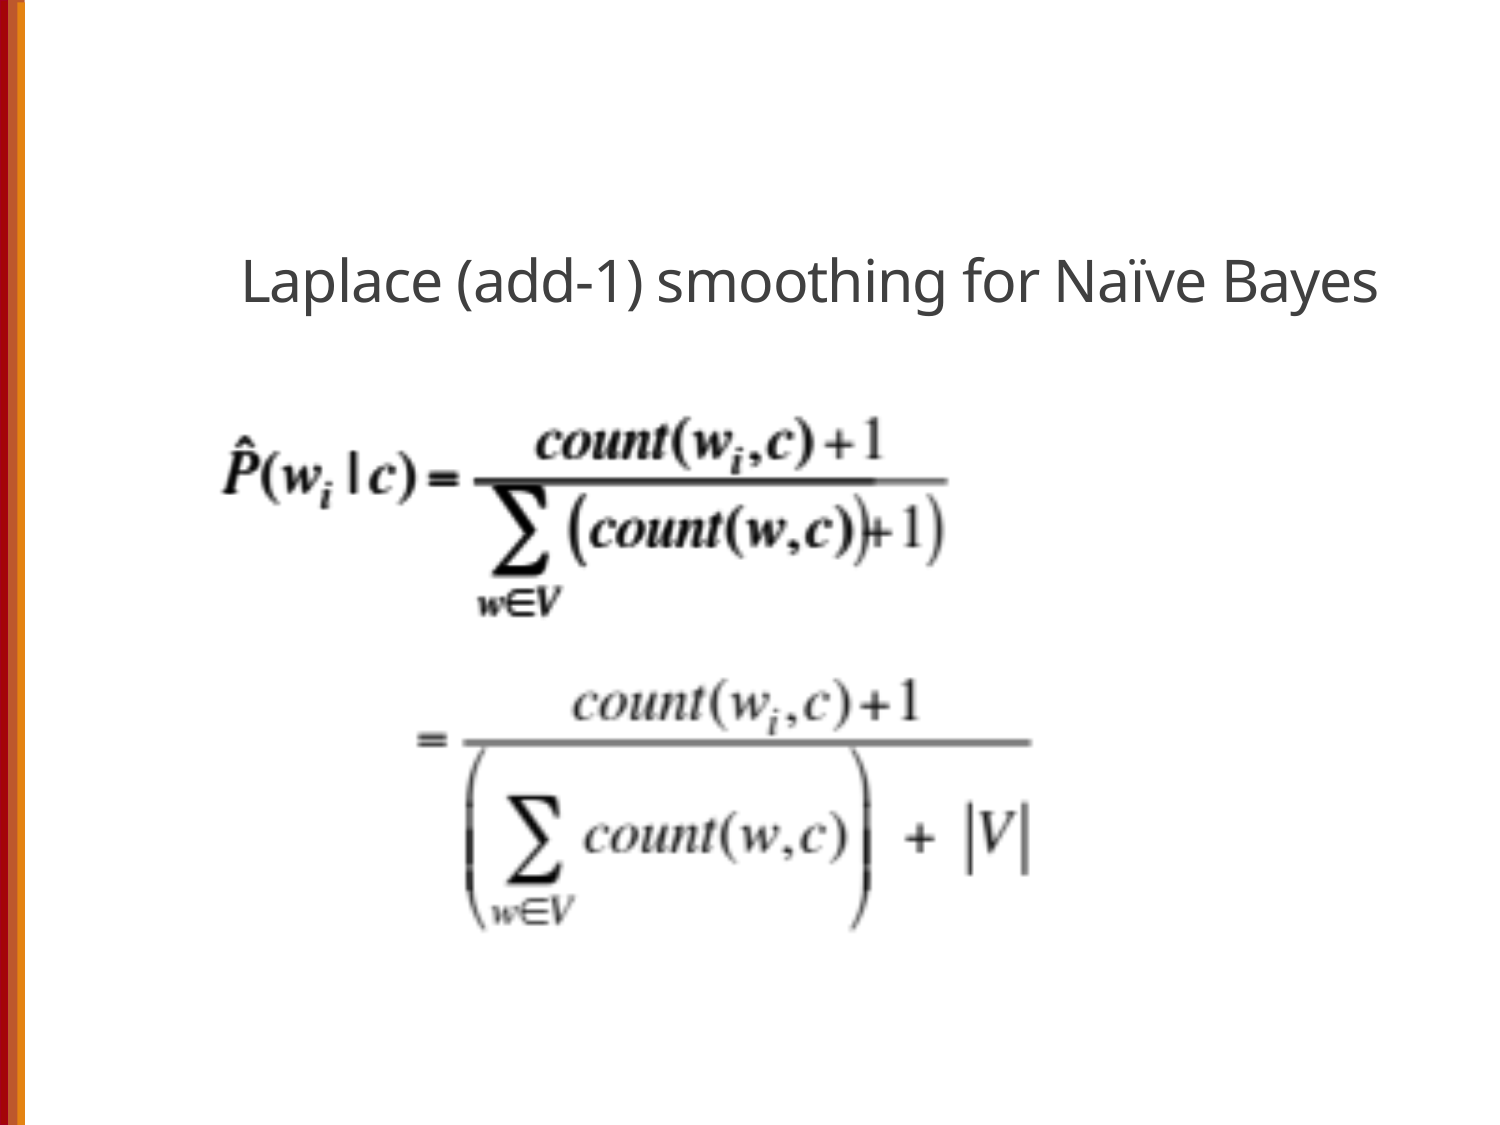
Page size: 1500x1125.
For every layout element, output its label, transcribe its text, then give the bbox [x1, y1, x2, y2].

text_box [214, 399, 886, 622]
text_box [410, 661, 1038, 938]
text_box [892, 399, 954, 623]
title Laplace (add-1) smoothing for Naïve Bayes [225, 200, 1450, 322]
